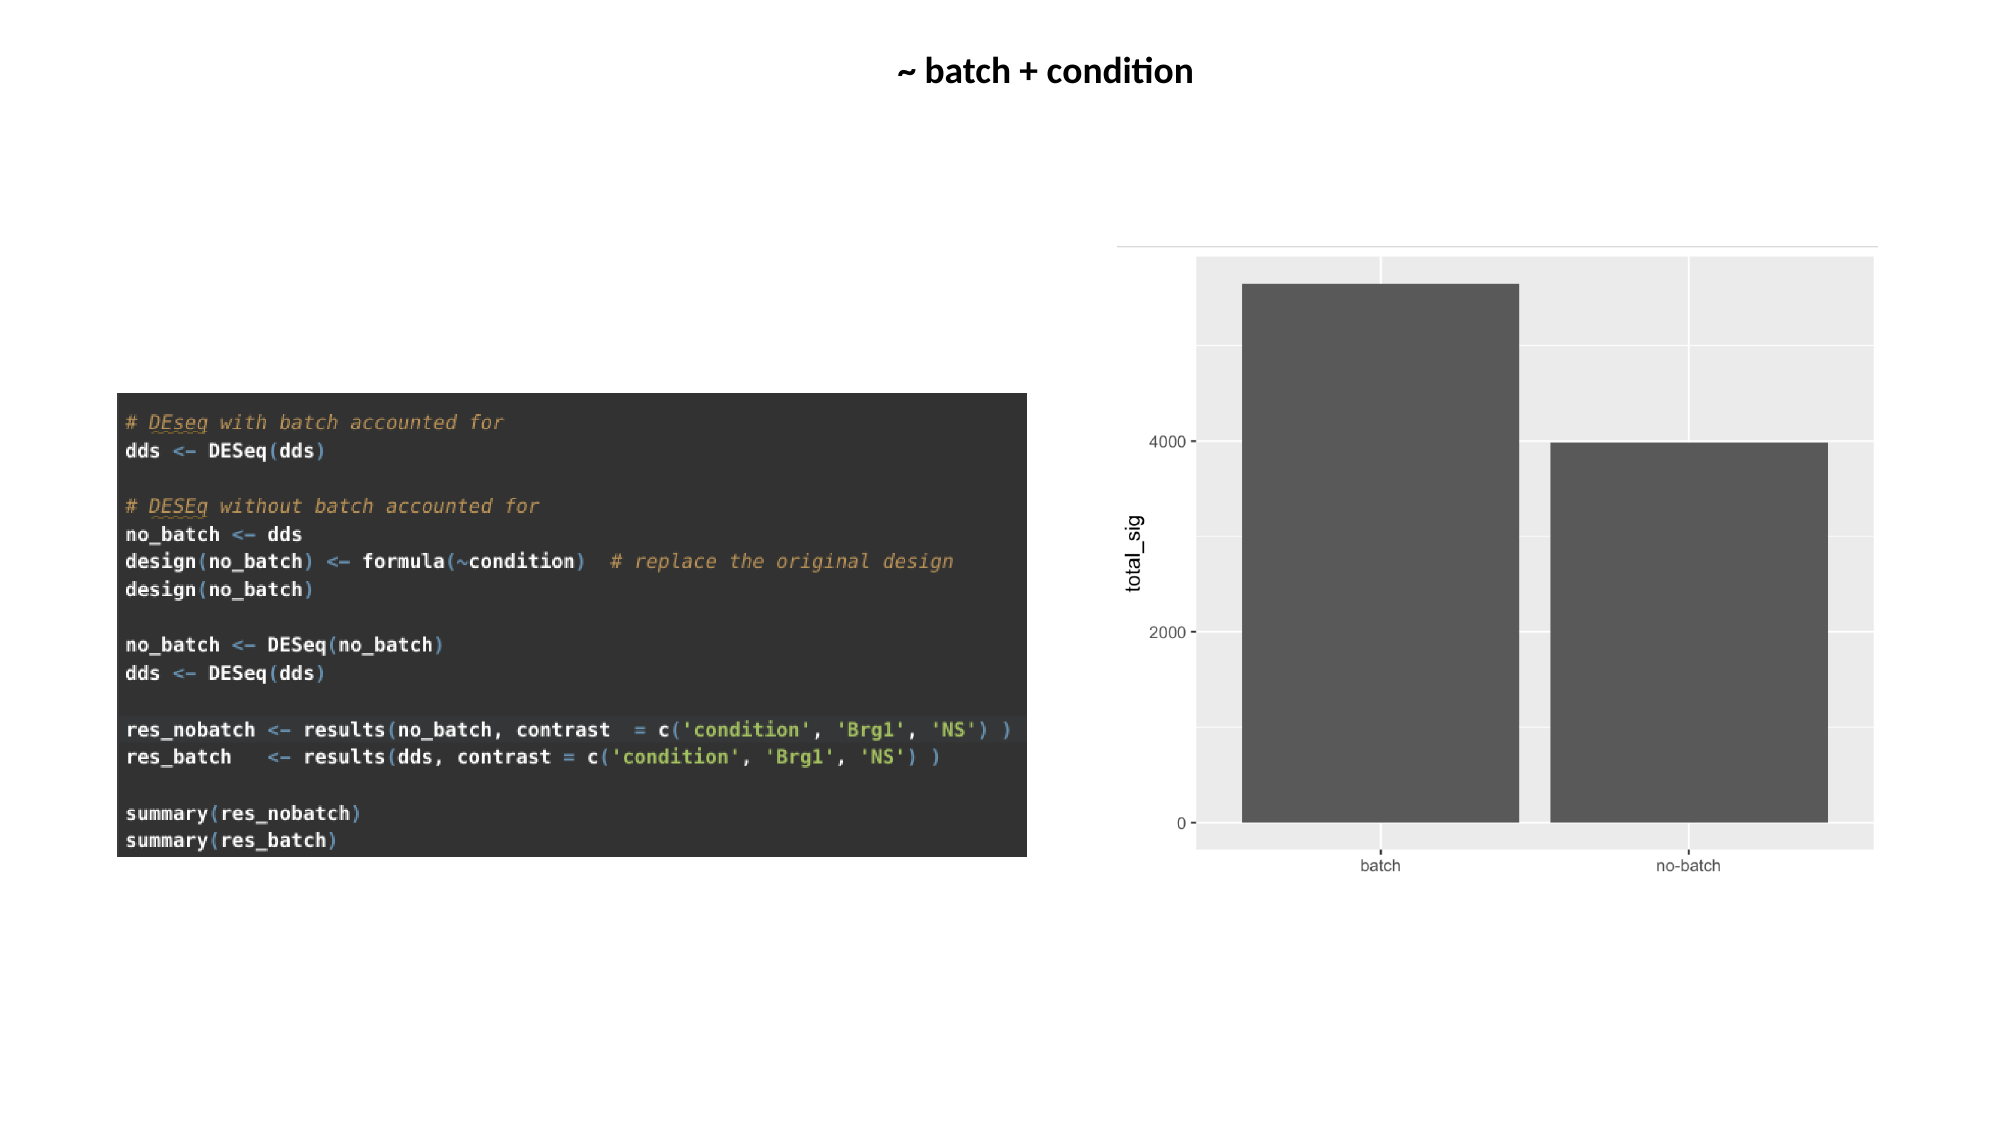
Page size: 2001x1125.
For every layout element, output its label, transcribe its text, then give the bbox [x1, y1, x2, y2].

picture [117, 393, 1027, 857]
text_box ~ batch + condition [893, 41, 1199, 95]
picture [1117, 246, 1878, 879]
